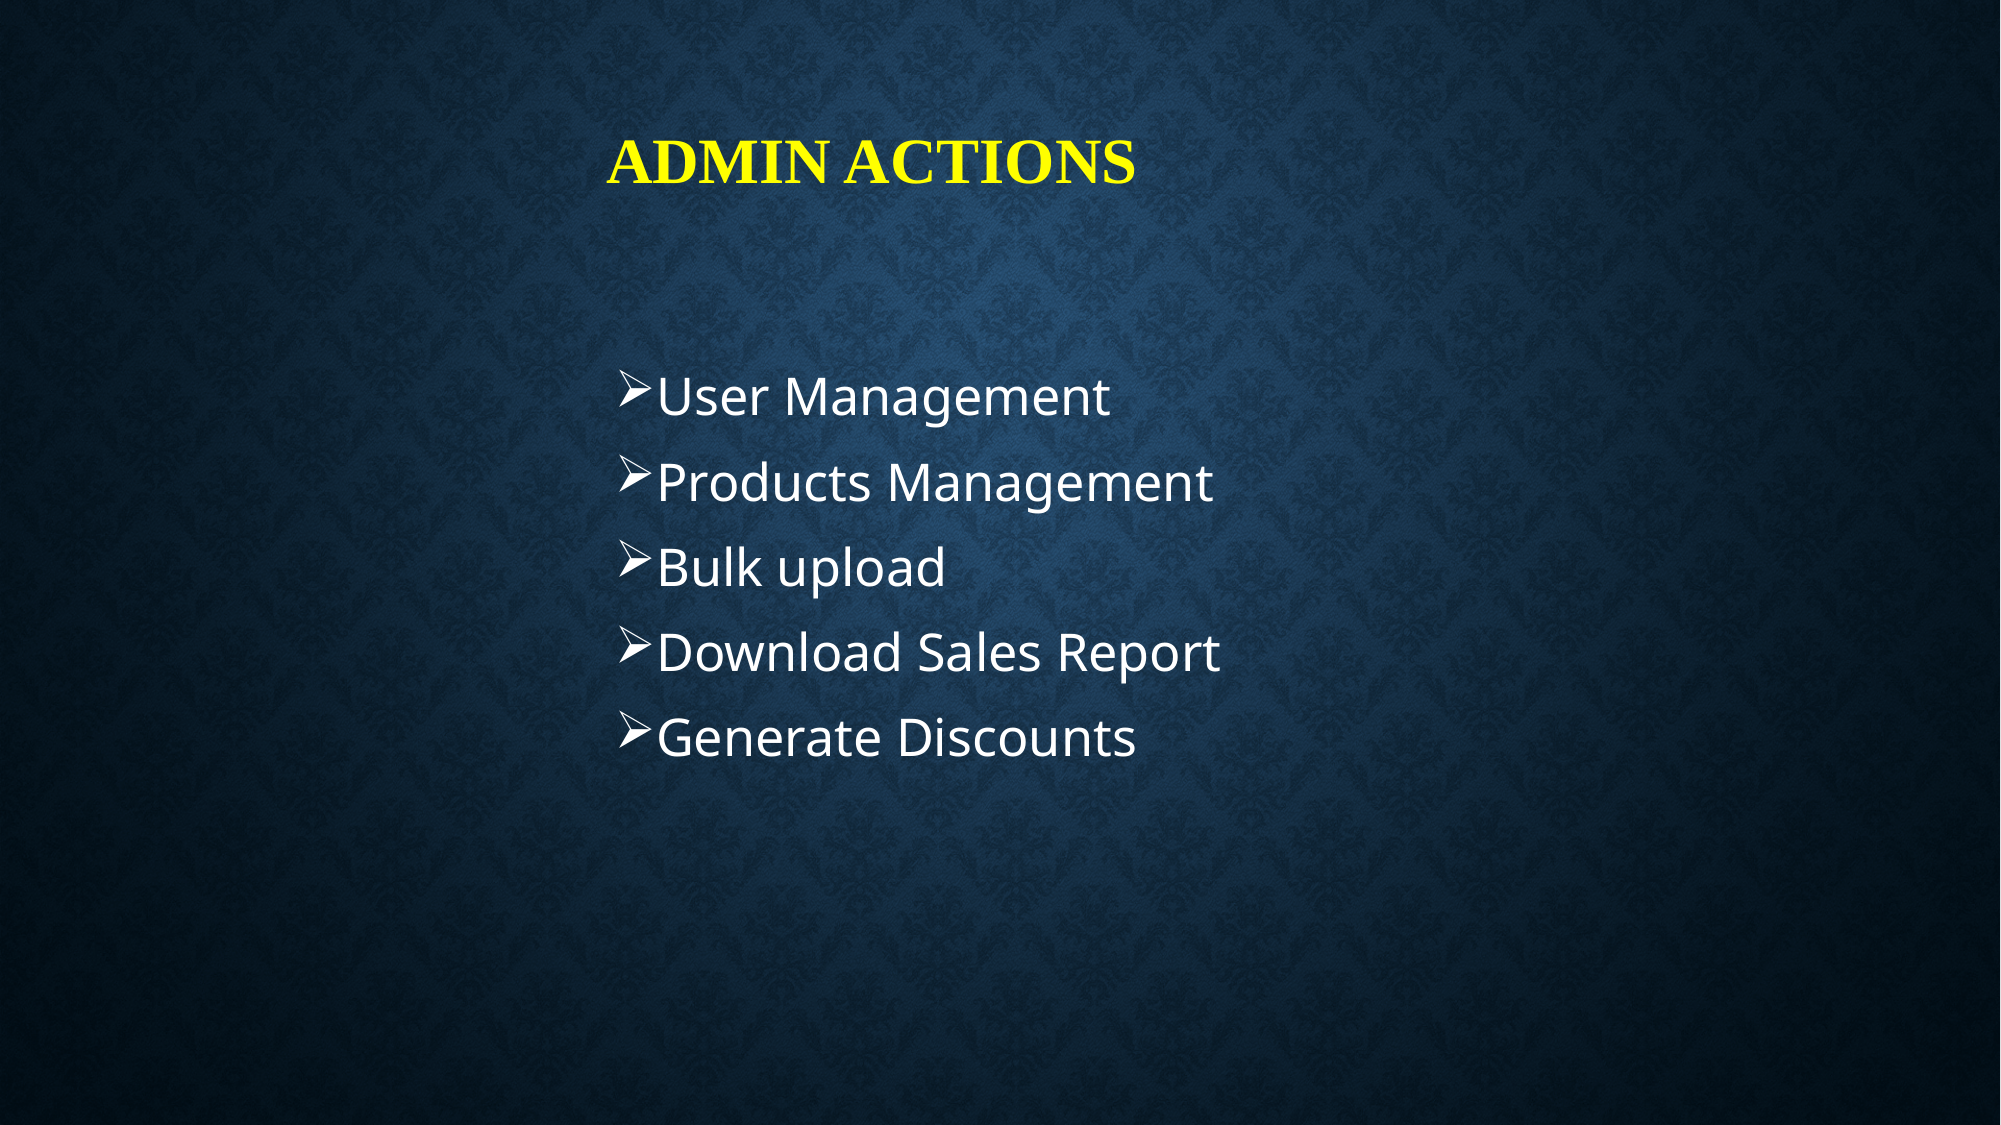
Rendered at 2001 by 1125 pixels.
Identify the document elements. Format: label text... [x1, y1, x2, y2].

title ADMIN ACTIONS [149, 99, 1610, 225]
list User Management Products Management Bulk upload Download Sales Report Generate Discounts [149, 343, 1849, 950]
